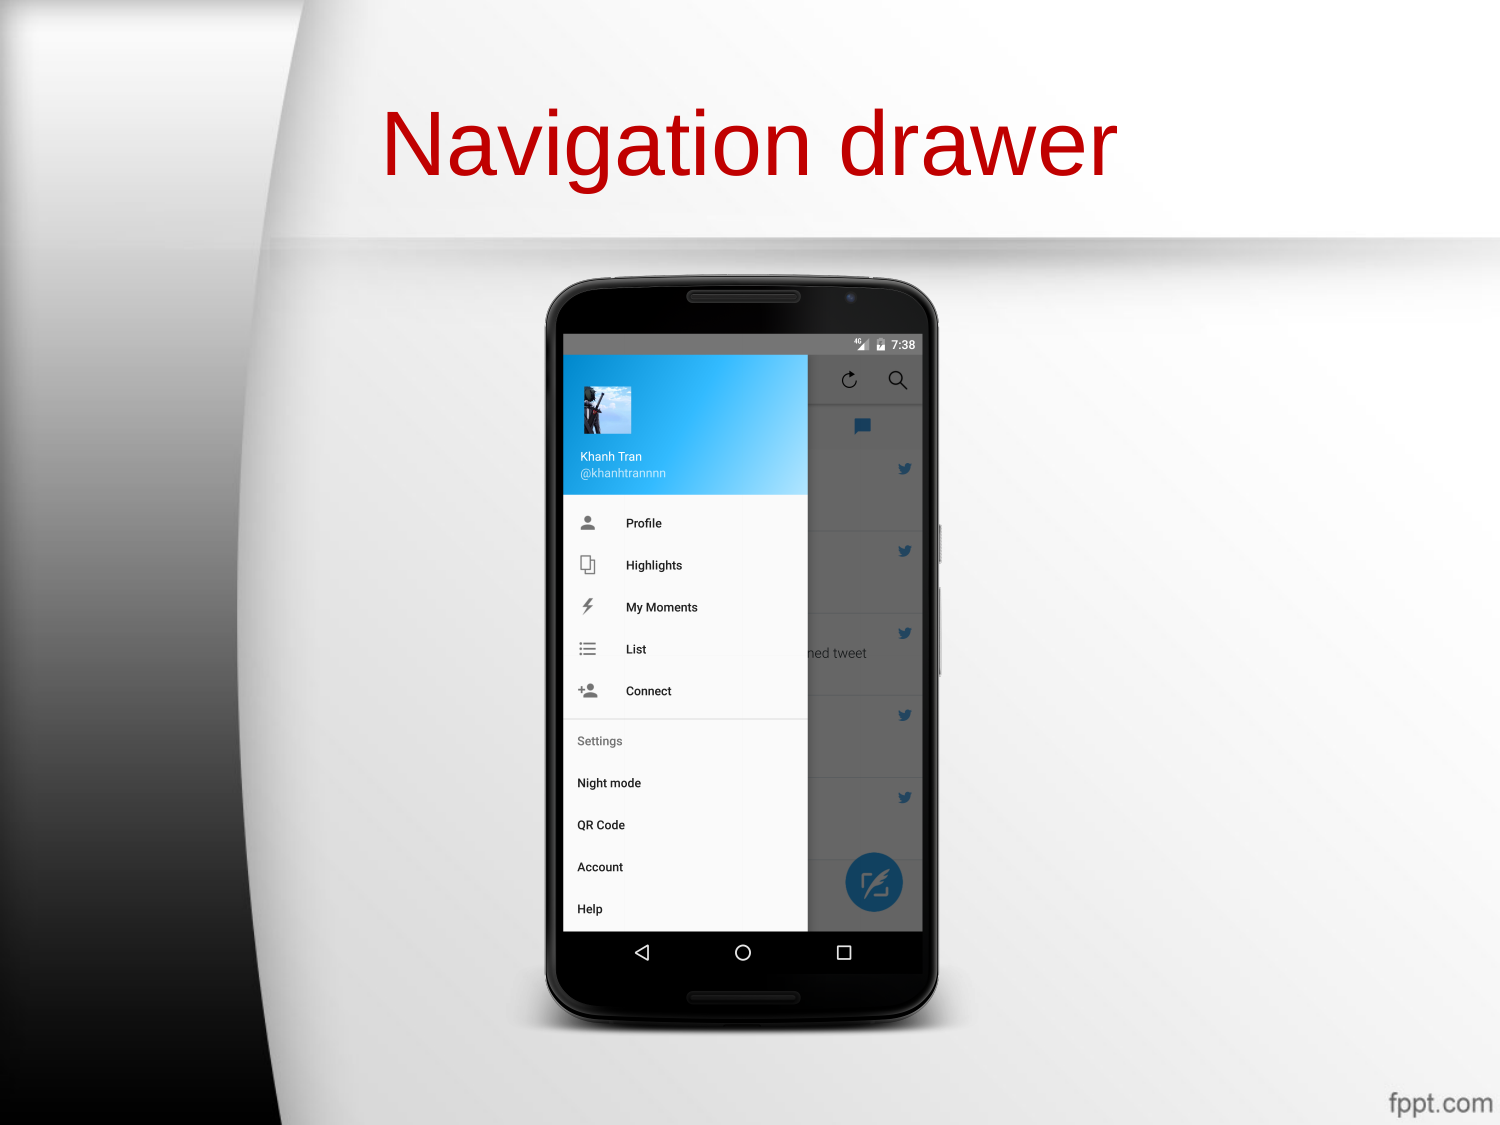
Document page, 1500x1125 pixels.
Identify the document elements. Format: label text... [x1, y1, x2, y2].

title Navigation drawer [75, 45, 1425, 233]
picture [0, 0, 1500, 1125]
